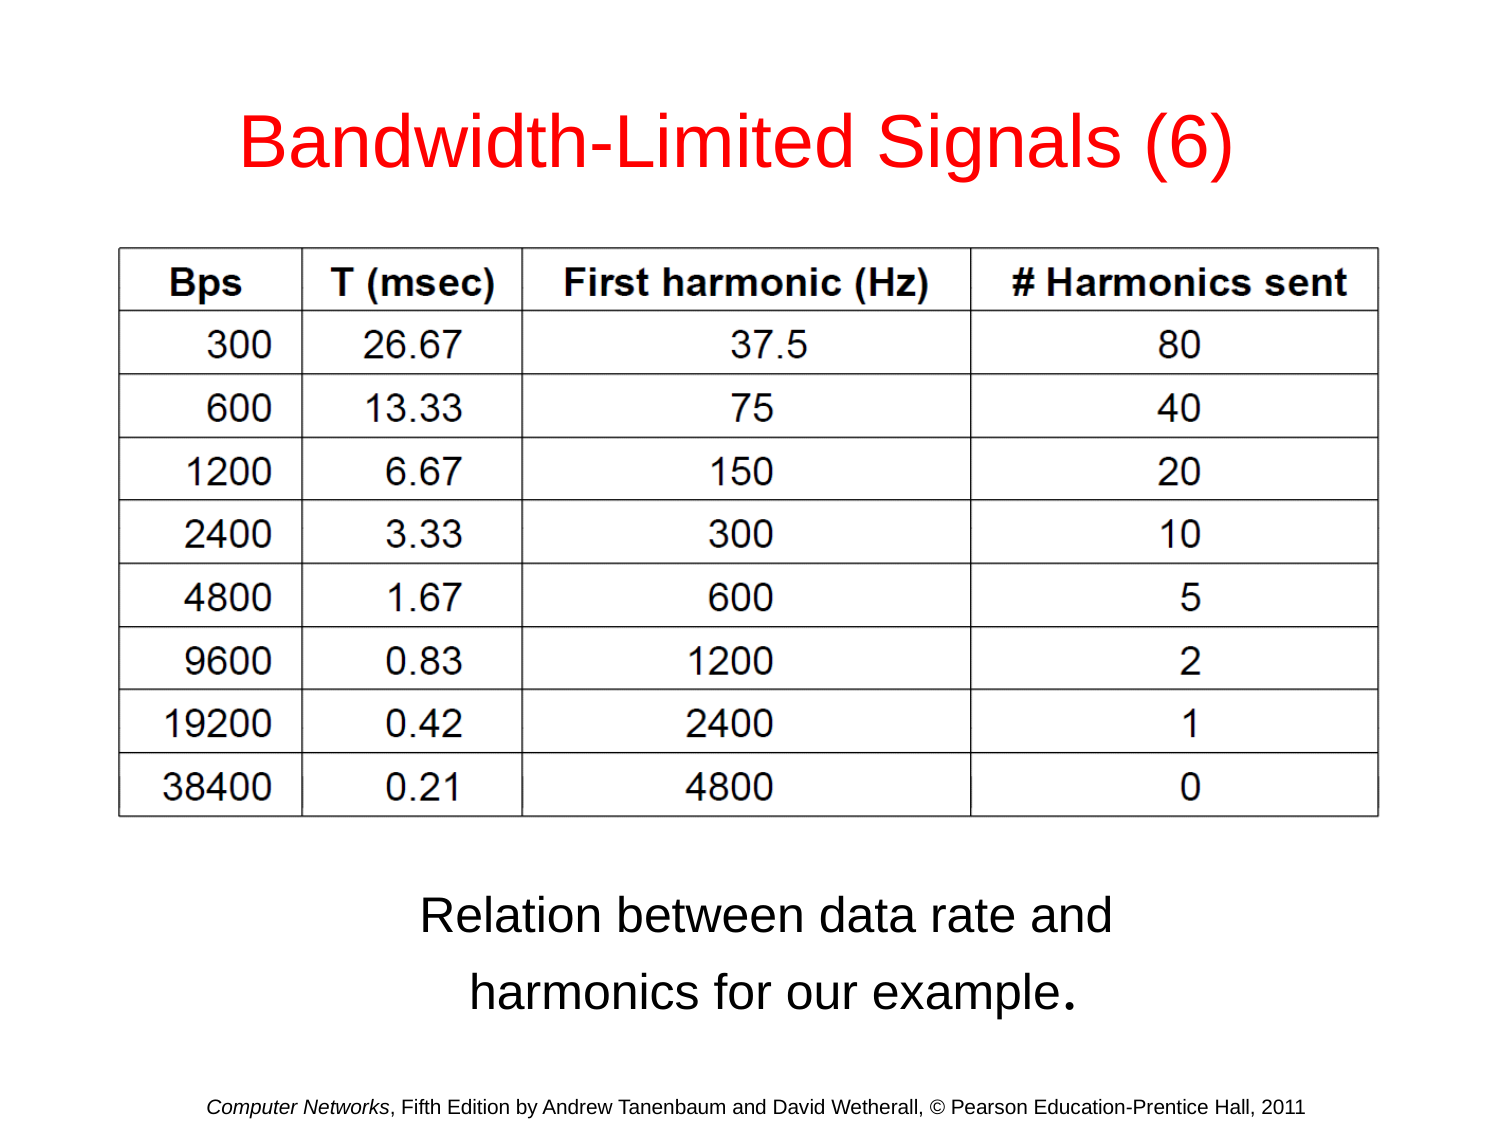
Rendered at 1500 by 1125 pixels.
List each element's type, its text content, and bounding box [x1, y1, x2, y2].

picture [112, 242, 1388, 826]
title Bandwidth-Limited Signals (6) [62, 49, 1413, 226]
footer Computer Networks, Fifth Edition by Andrew Tanenbaum and David Wetherall, © Pearson Education-Prentice Hall, 2011 [50, 1087, 1463, 1125]
list Relation between data rate and harmonics for our example. [46, 874, 1500, 1013]
